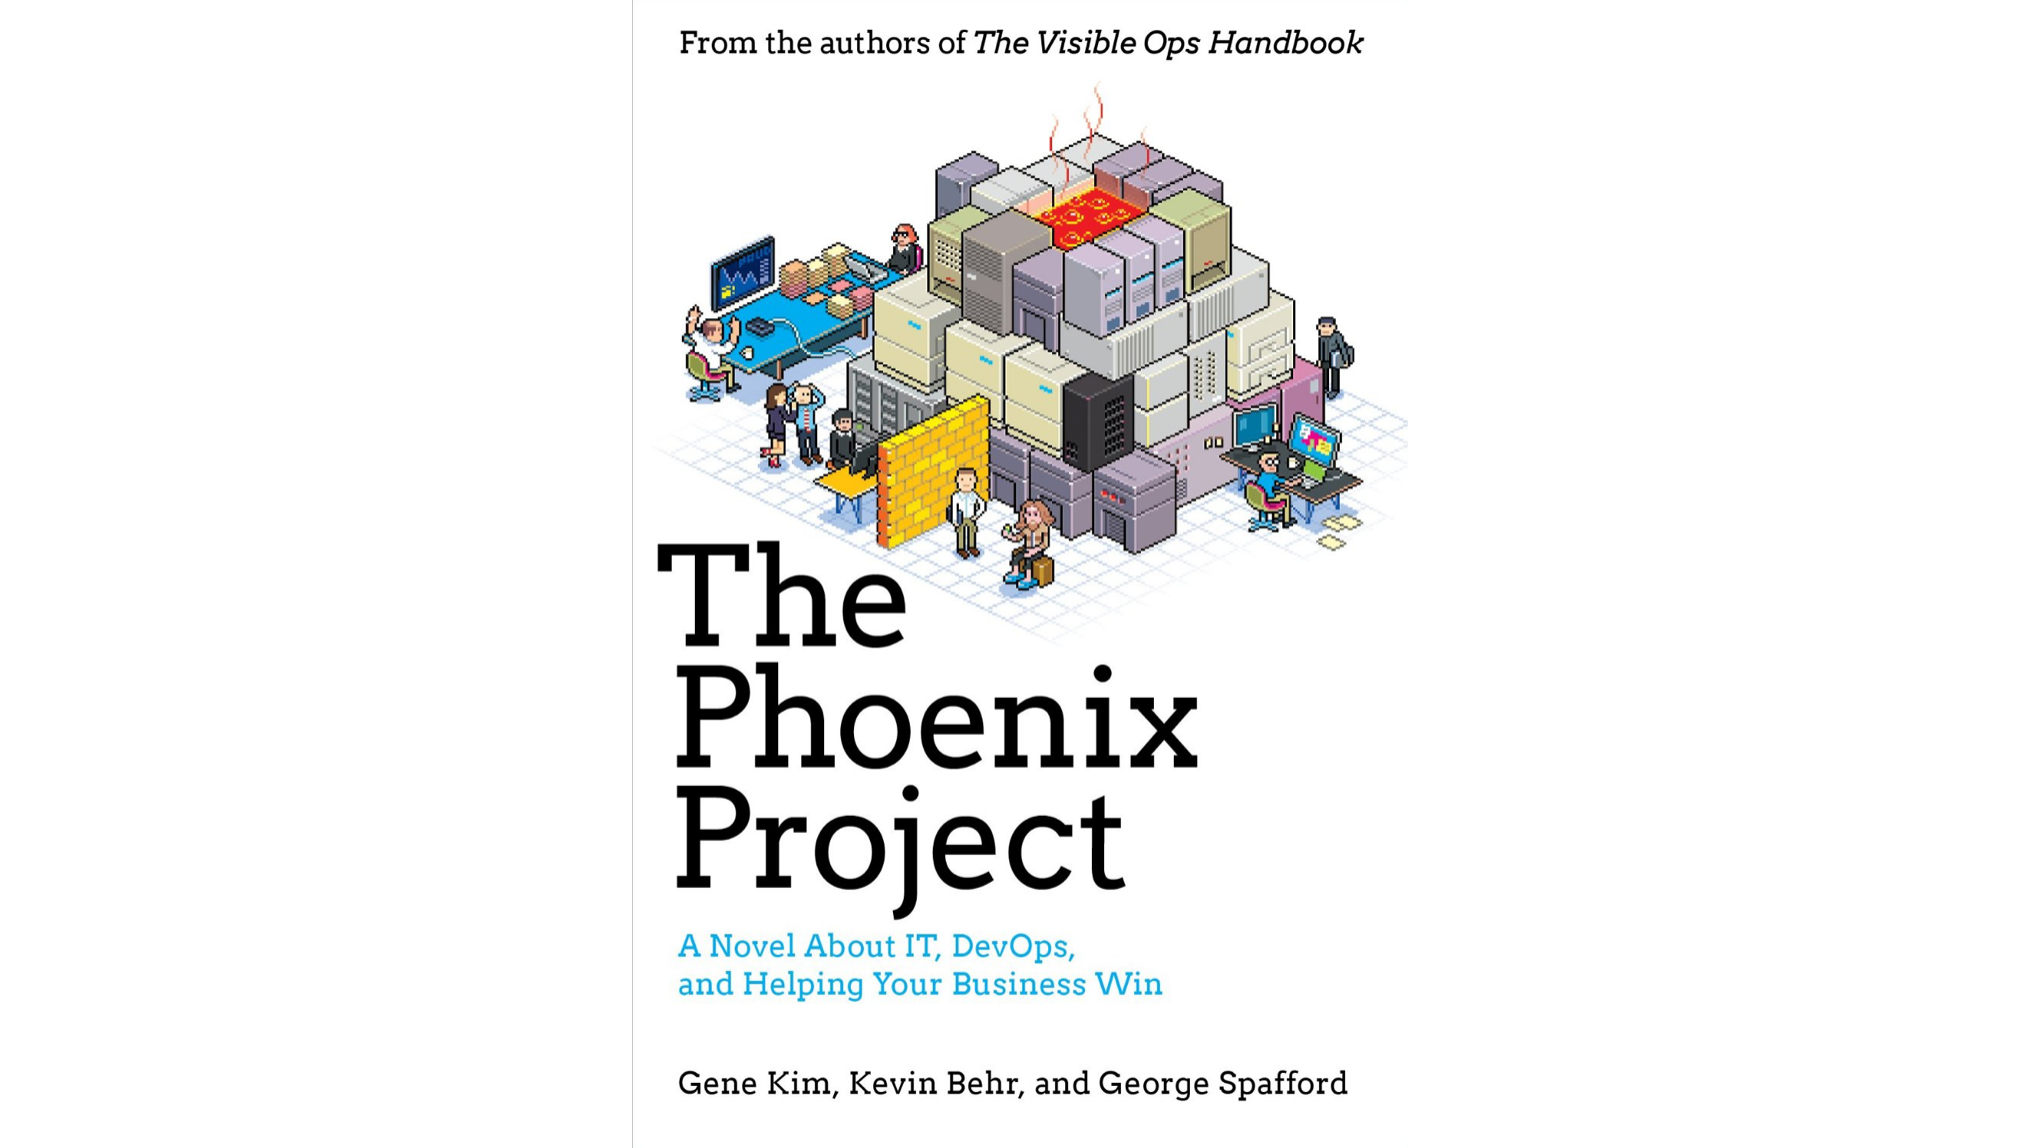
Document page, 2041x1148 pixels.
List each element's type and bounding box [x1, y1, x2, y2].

picture [631, 0, 1409, 1148]
